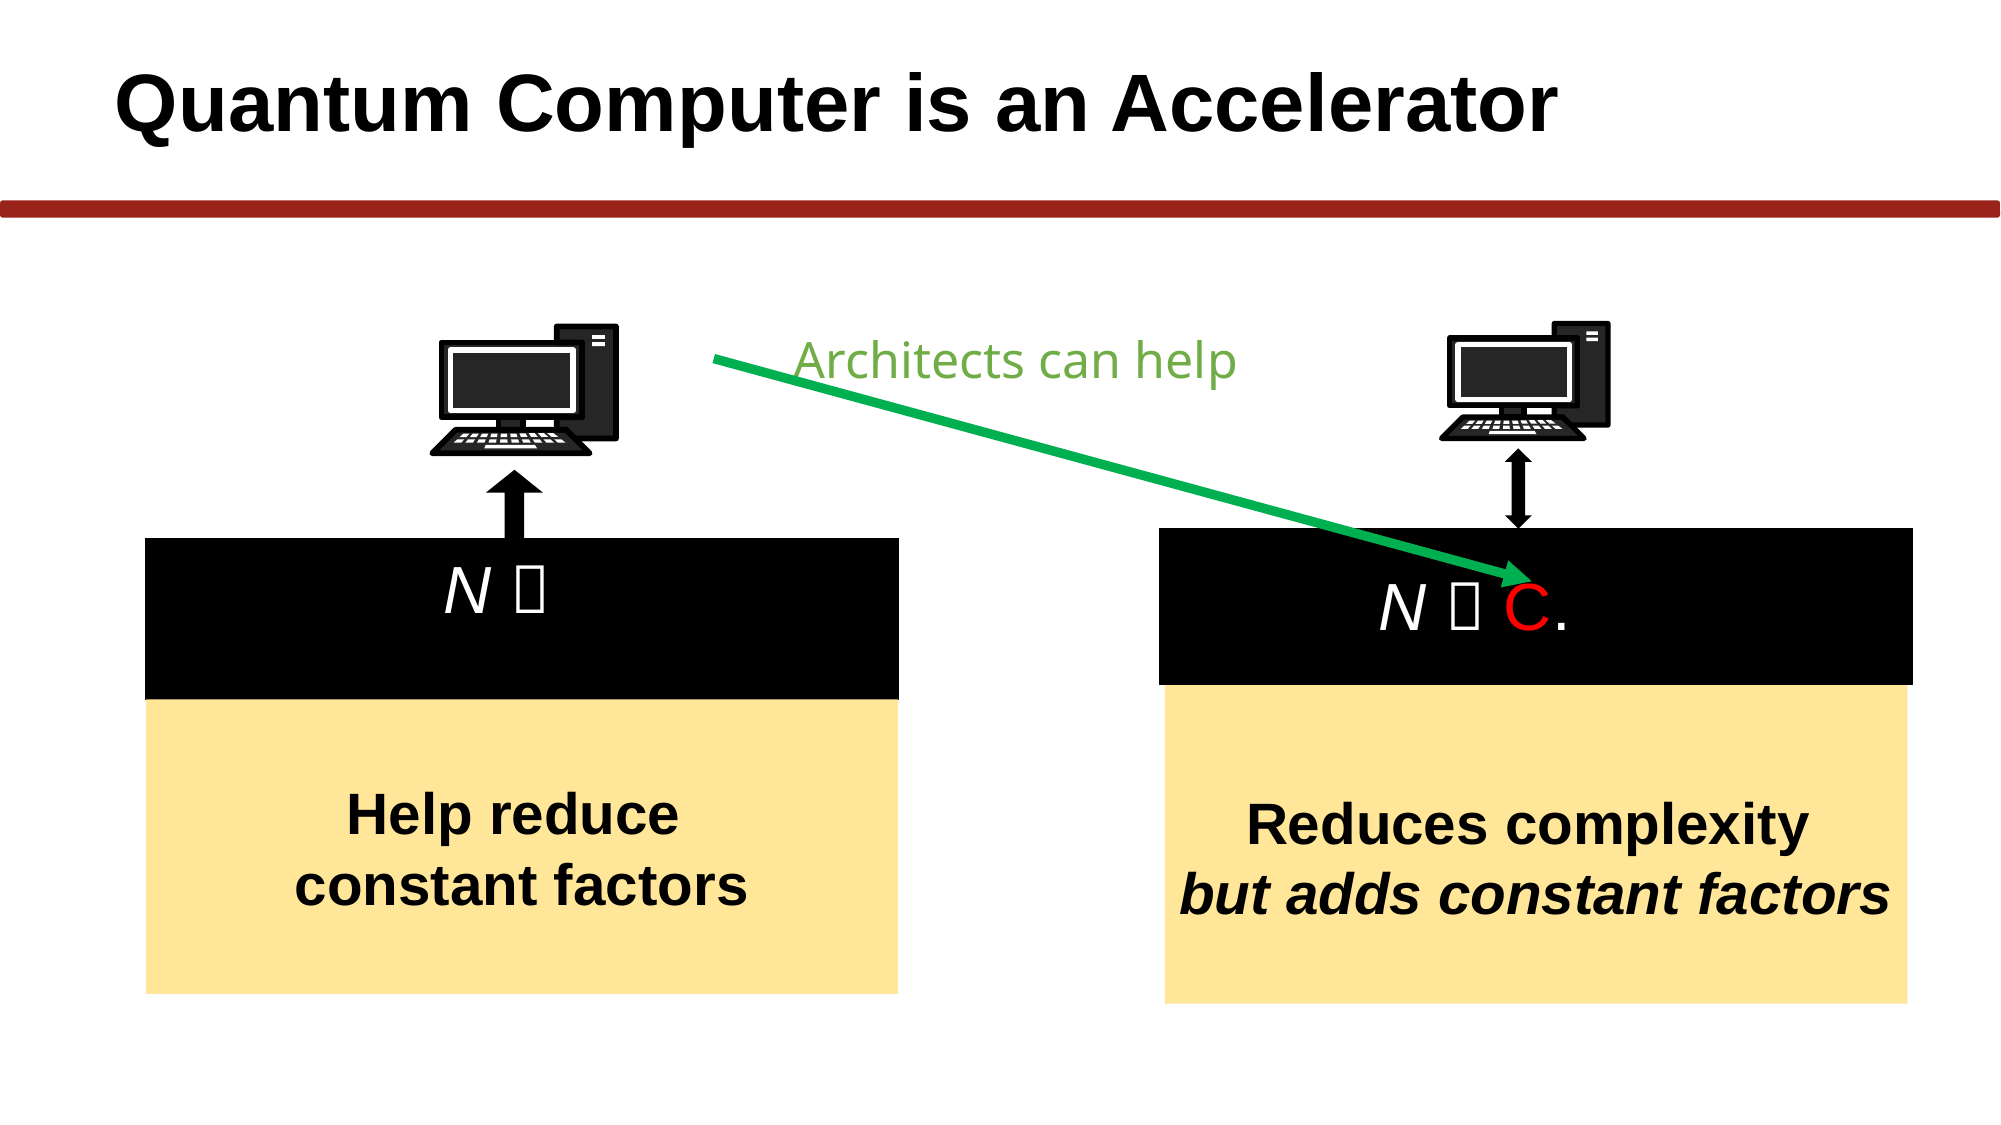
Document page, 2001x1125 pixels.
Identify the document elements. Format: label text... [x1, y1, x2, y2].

picture [1436, 319, 1613, 442]
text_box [288, 321, 761, 539]
text_box Architects can help [761, 321, 1319, 396]
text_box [146, 539, 898, 998]
title Quantum Computer is an Accelerator [99, 11, 1605, 199]
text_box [1160, 528, 1913, 998]
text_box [1318, 359, 1532, 582]
